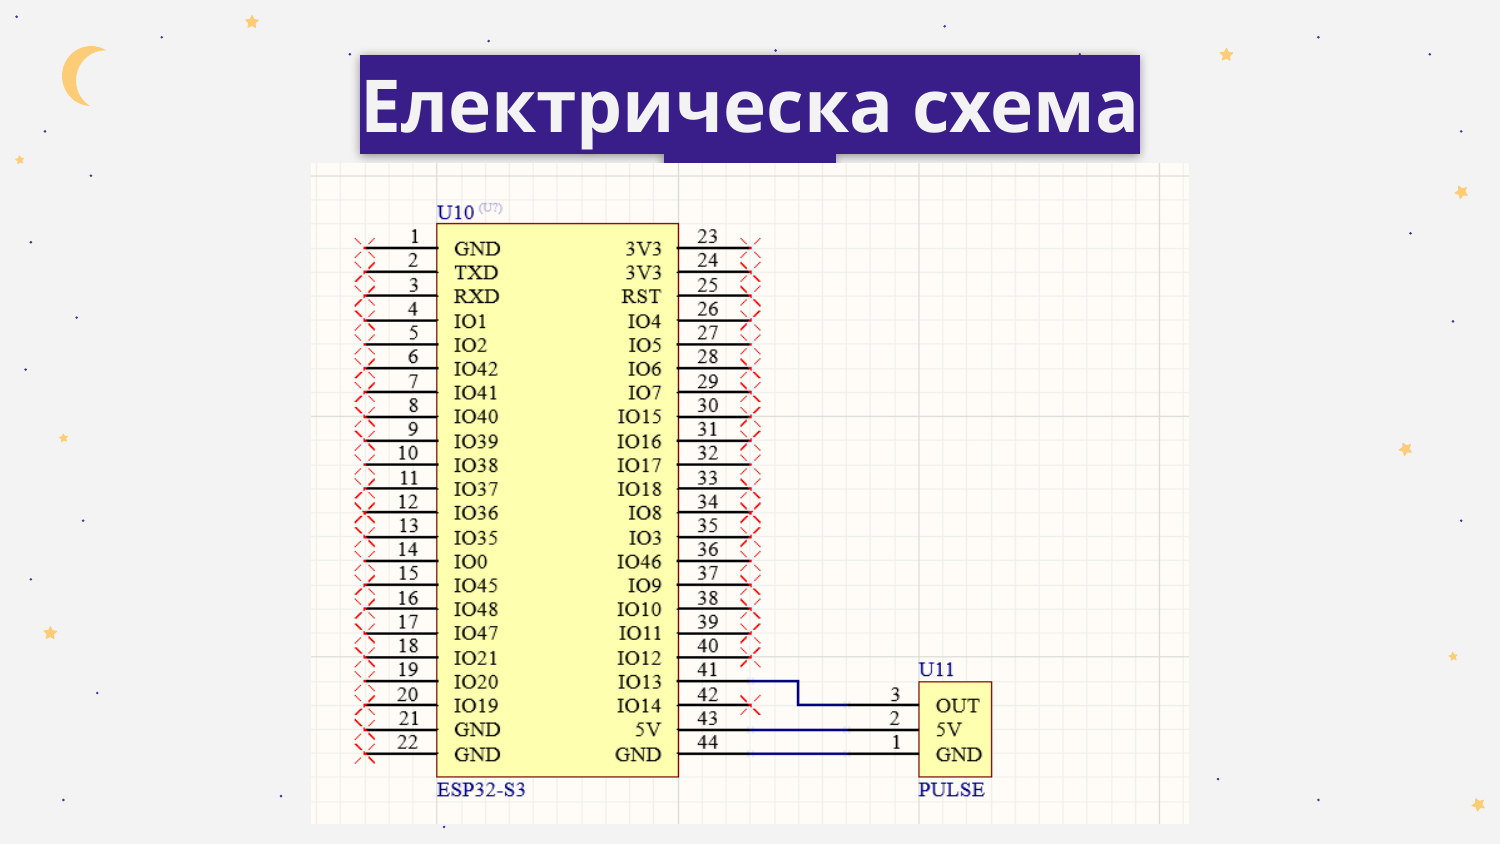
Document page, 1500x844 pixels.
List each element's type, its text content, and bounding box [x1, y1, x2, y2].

text_box Електрическа схема пулс [291, 44, 1209, 250]
picture [311, 163, 1189, 824]
